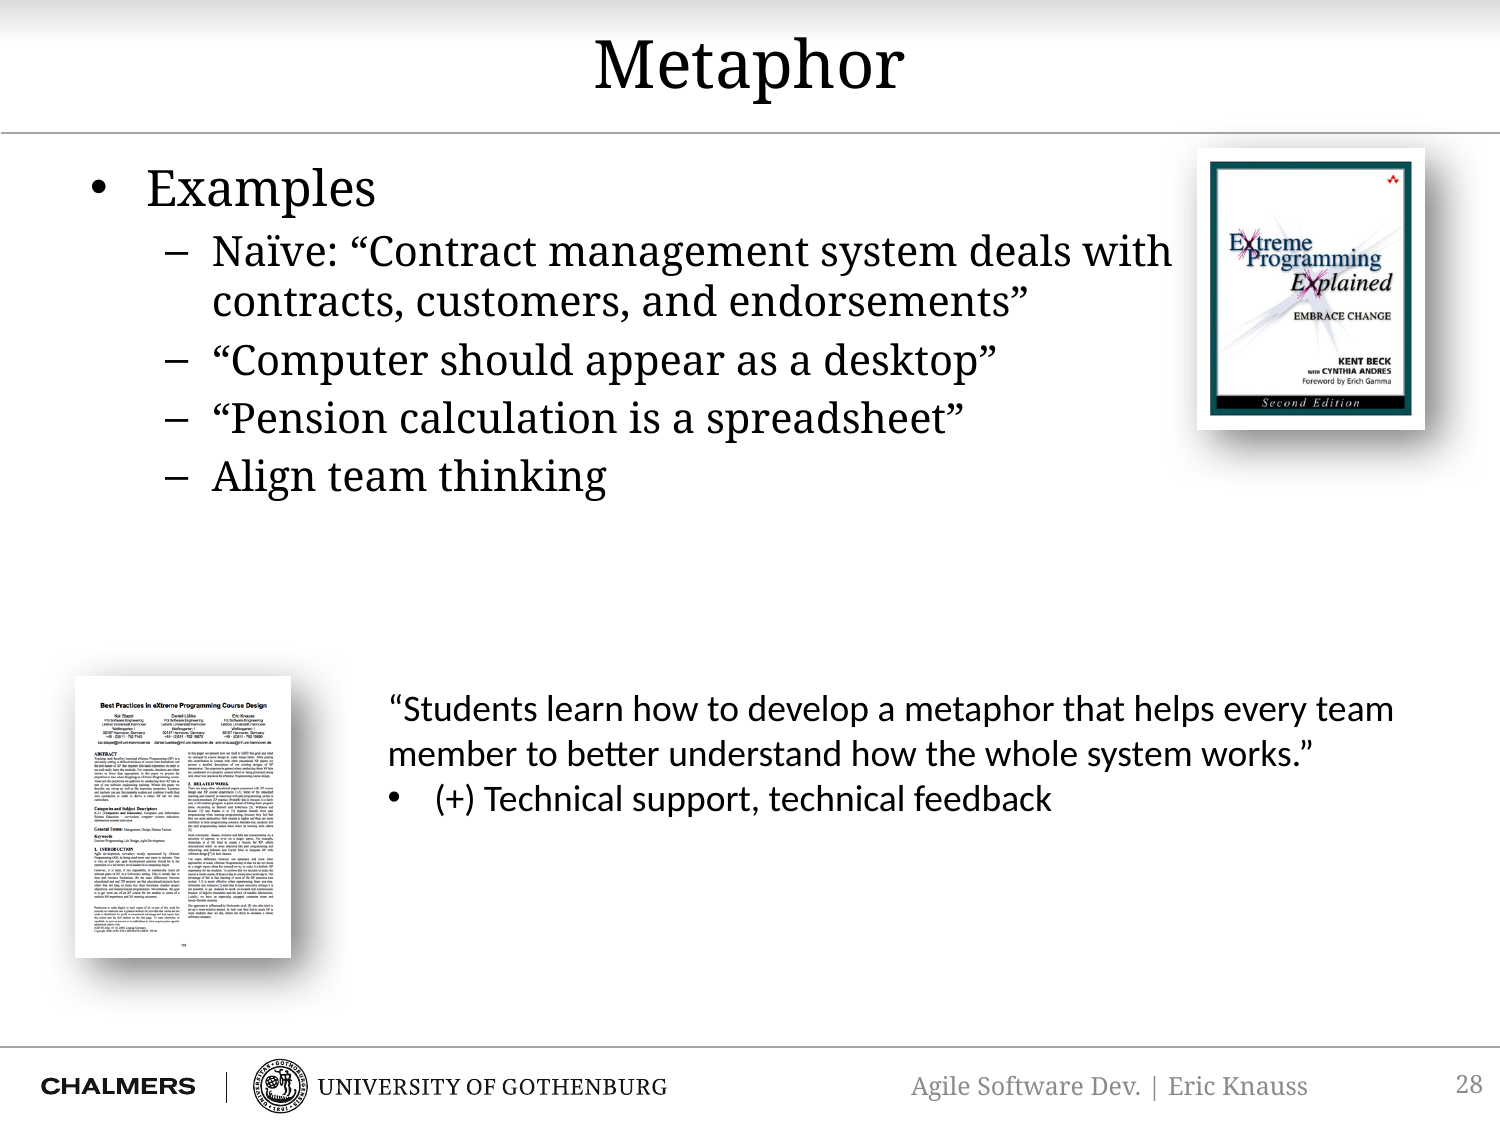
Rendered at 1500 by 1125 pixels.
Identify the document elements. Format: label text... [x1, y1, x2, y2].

title Metaphor [75, 4, 1425, 120]
text_box Examples Naïve: “Contract management system deals with contracts, customers, and endorsements” “Computer should appear as a desktop” “Pension calculation is a spreadsheet” Align team thinking [74, 148, 1198, 1024]
picture [74, 676, 292, 958]
text_box “Students learn how to develop a metaphor that helps every team member to better understand how the whole system works.” (+) Technical support, technical feedback [372, 676, 1425, 827]
slide_number 28 [1360, 1055, 1499, 1116]
picture [1197, 148, 1426, 430]
footer Agile Software Dev. | Eric Knauss [872, 1055, 1348, 1116]
